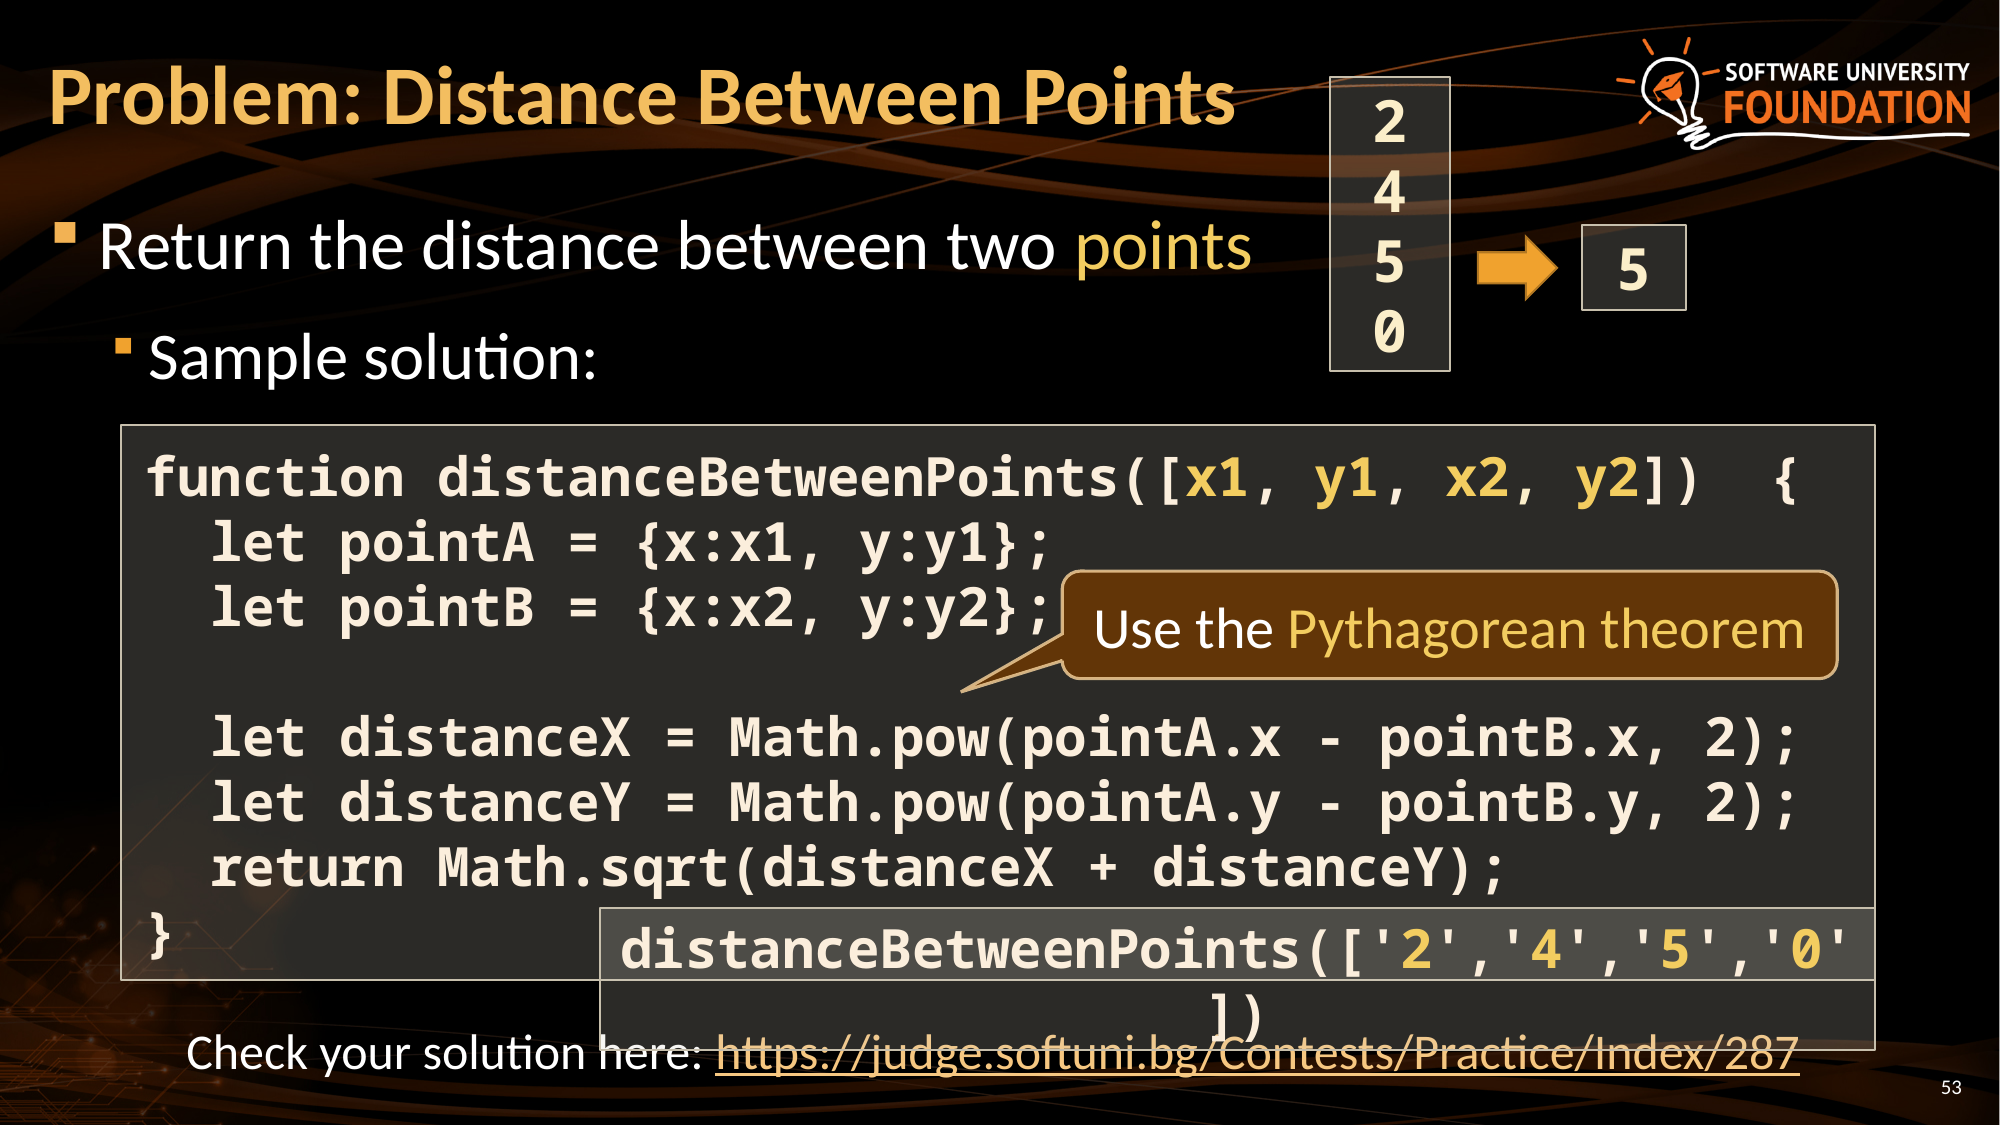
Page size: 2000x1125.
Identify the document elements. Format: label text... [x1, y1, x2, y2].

text_box distanceBetweenPoints(['2','4','5','0']) [599, 908, 1876, 1050]
text_box function distanceBetweenPoints([x1, y1, x2, y2]) { let pointA = {x:x1, y:y1}; let pointB = {x:x2, y:y2}; let distanceX = Math.pow(pointA.x - pointB.x, 2); let distanceY = Math.pow(pointA.y - pointB.y, 2); return Math.sqrt(distanceX + distanceY); } [121, 424, 1875, 981]
text_box Check your solution here: https://judge.softuni.bg/Contests/Practice/Index/287 [127, 1012, 1859, 1088]
list Return the distance between two points Sample solution: [31, 188, 1968, 1103]
text_box [1476, 234, 1559, 302]
text_box 2 4 5 0 [1329, 76, 1450, 372]
text_box Use the Pythagorean theorem [960, 570, 1839, 693]
title Problem: Distance Between Points [30, 6, 1602, 189]
picture [0, 0, 2000, 1125]
text_box 5 [1581, 224, 1686, 310]
